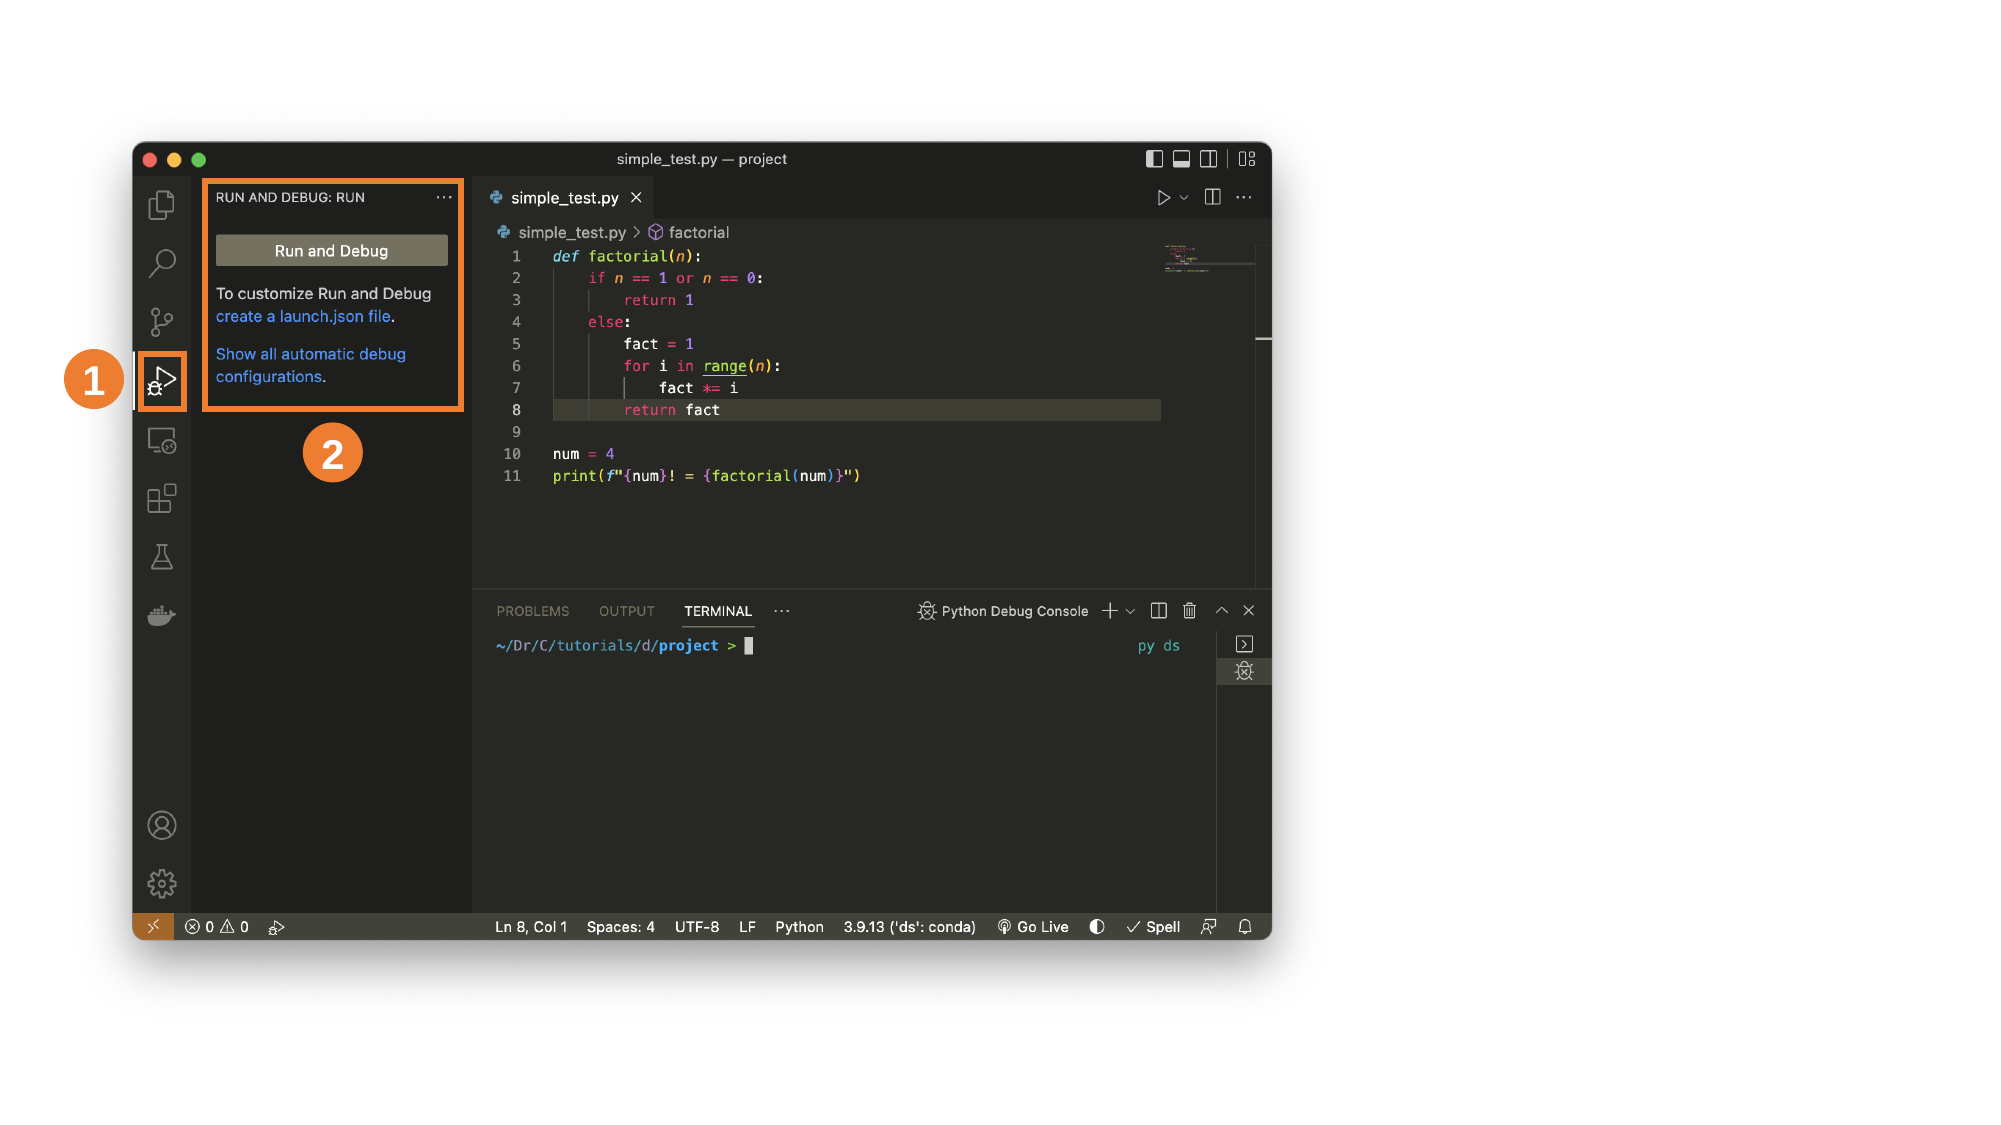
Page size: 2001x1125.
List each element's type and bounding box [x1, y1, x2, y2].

picture [63, 95, 1340, 1030]
